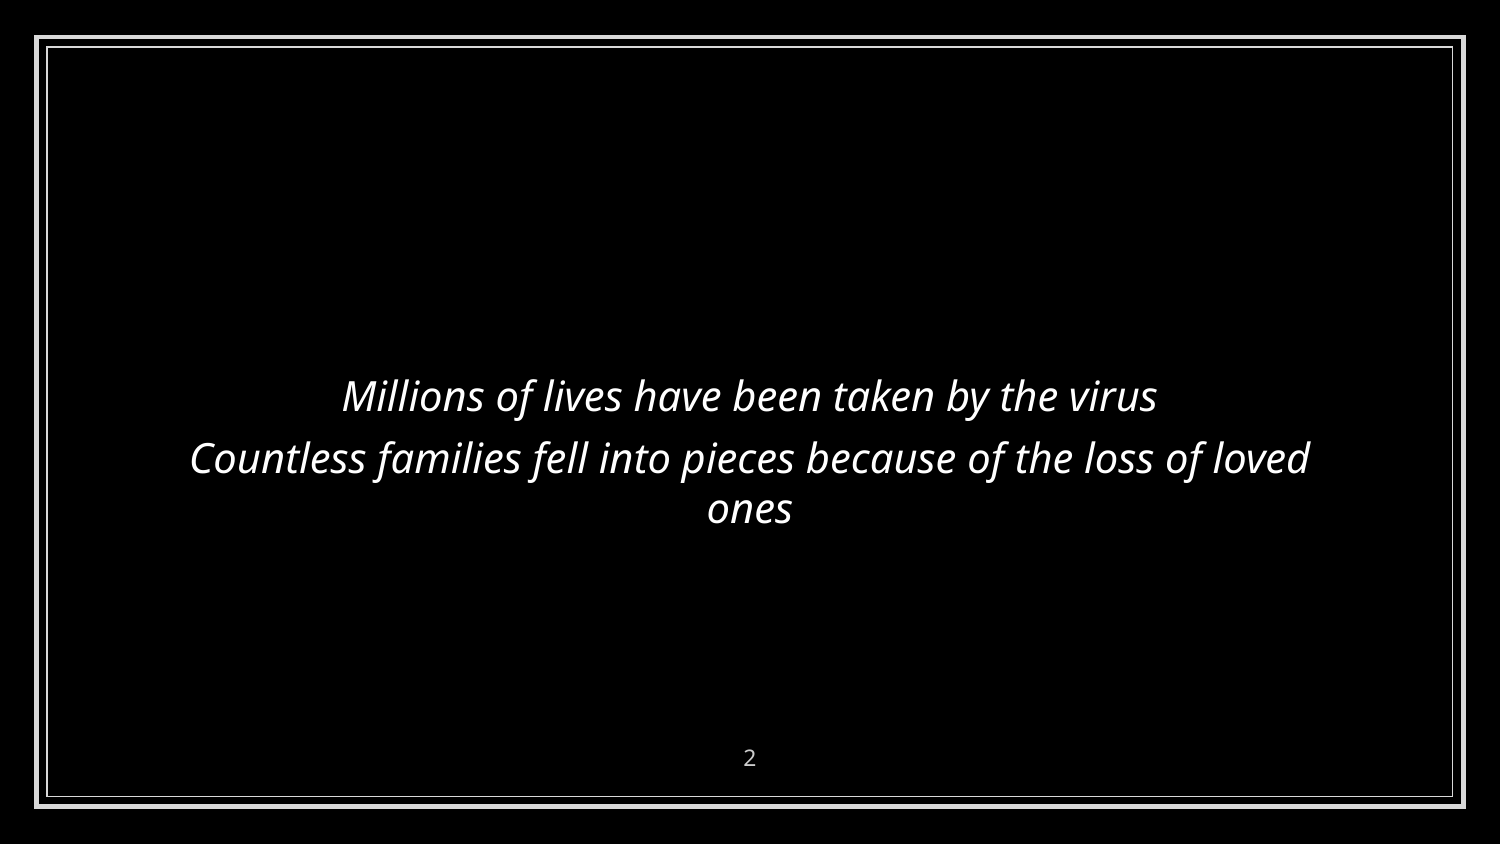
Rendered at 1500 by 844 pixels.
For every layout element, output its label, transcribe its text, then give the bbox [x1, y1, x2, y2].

slide_number 2 [705, 725, 795, 790]
list Millions of lives have been taken by the virus Countless families fell into pieces because of the loss of loved ones [155, 354, 1345, 490]
